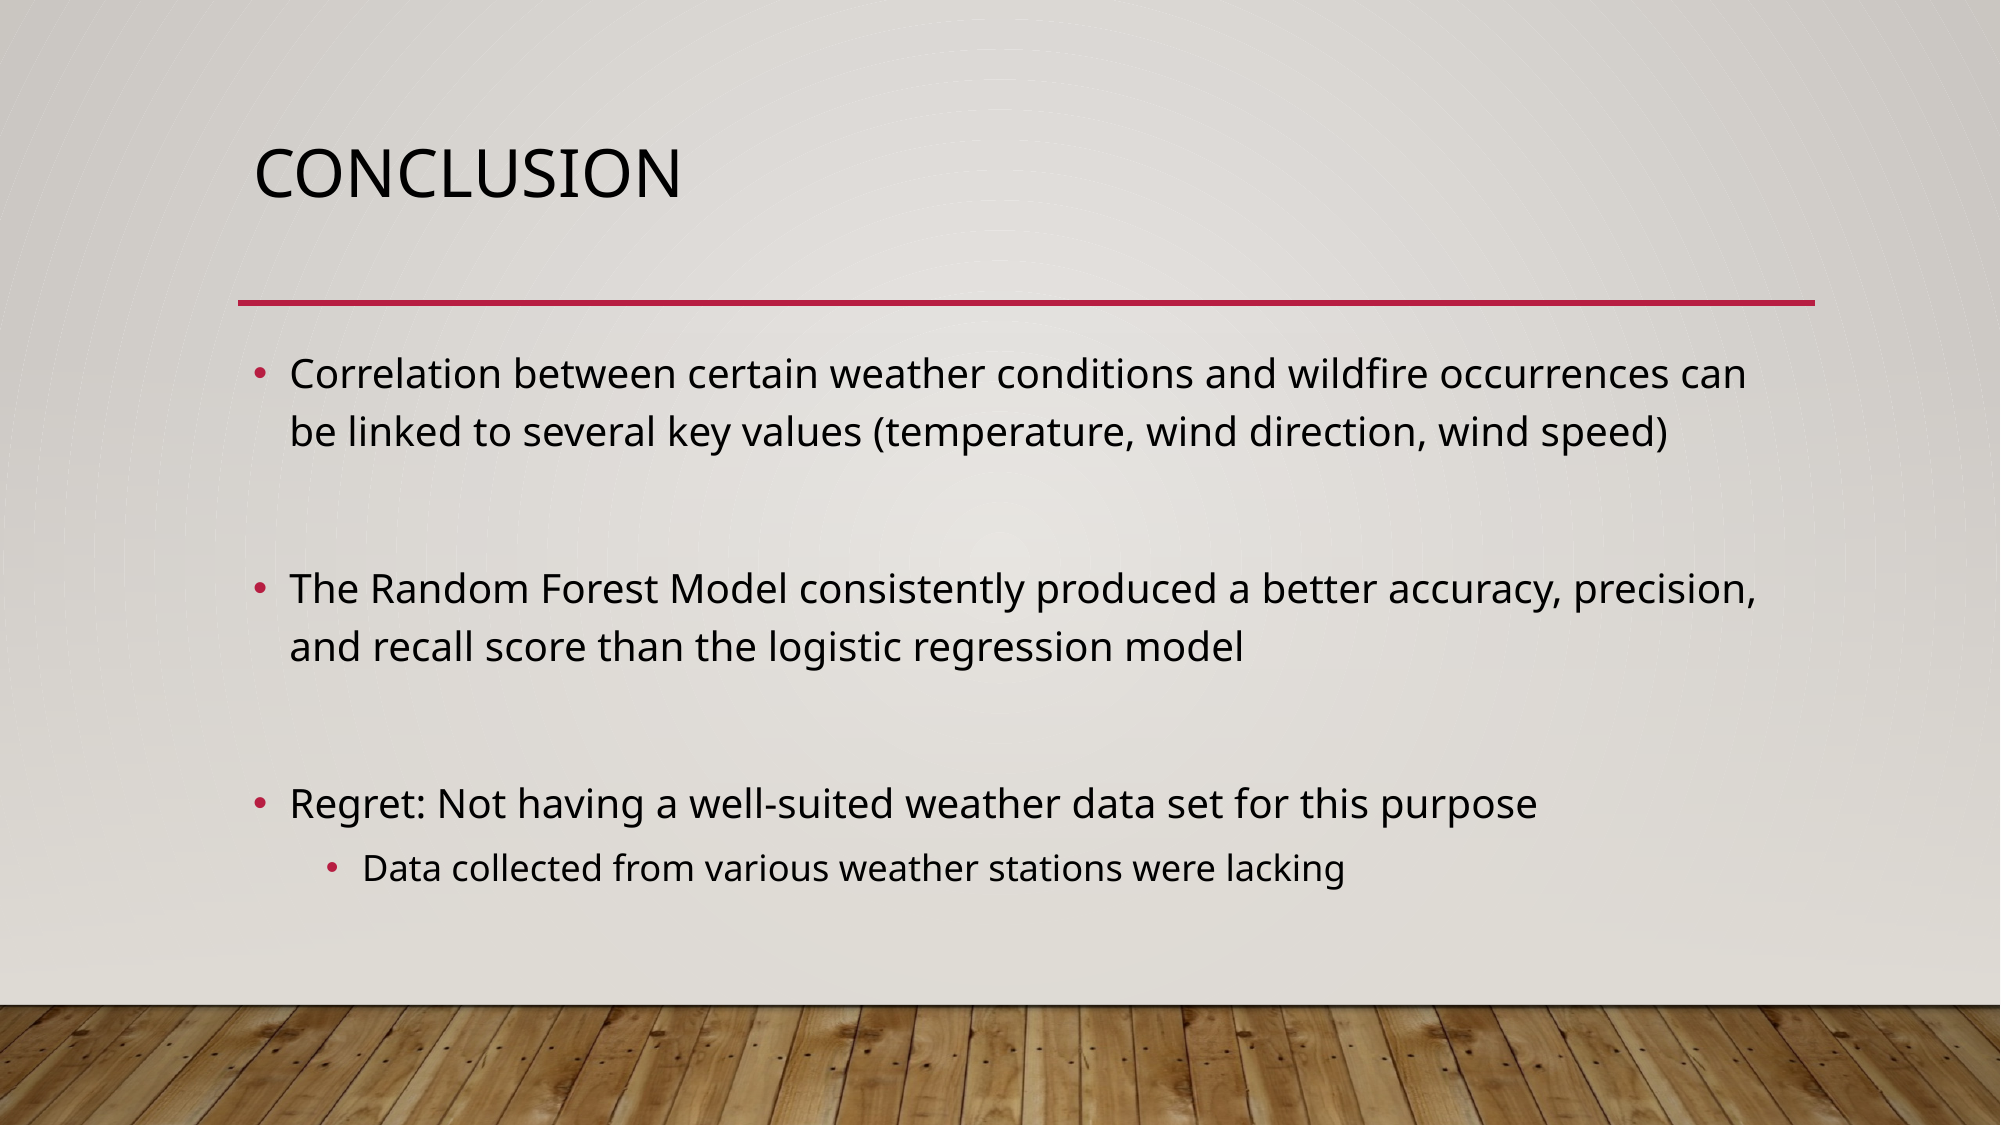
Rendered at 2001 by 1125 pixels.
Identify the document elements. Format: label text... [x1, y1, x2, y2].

list Correlation between certain weather conditions and wildfire occurrences can be linked to several key values (temperature, wind direction, wind speed) The Random Forest Model consistently produced a better accuracy, precision, and recall score than the logistic regression model Regret: Not having a well-suited weather data set for this purpose Data collected from various weather stations were lacking [238, 330, 1814, 897]
picture [0, 1005, 2000, 1125]
title Conclusion [238, 131, 1814, 305]
